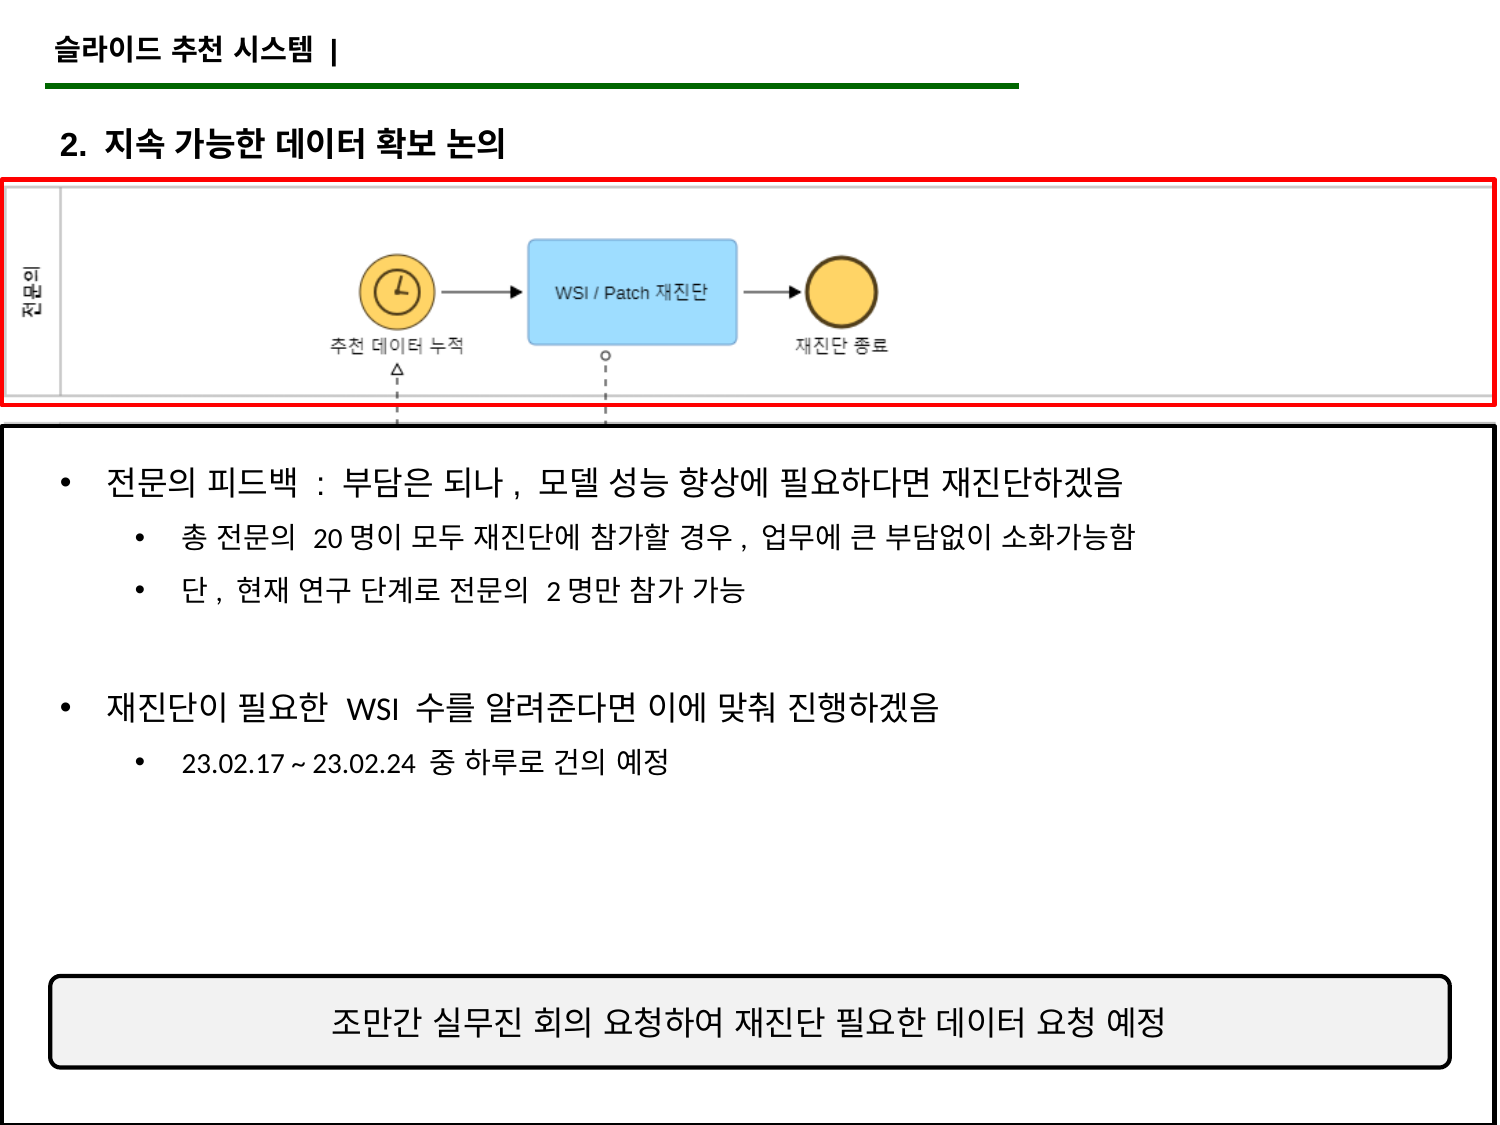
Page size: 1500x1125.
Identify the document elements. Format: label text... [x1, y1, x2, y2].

text_box 2. 지속 가능한 데이터 확보 논의 [44, 95, 1437, 171]
text_box 조만간 실무진 회의 요청하여 재진단 필요한 데이터 요청 예정 [48, 973, 1452, 1070]
picture [0, 179, 1500, 946]
text_box [0, 954, 1497, 1125]
text_box 슬라이드 추천 시스템 | [40, 23, 1085, 74]
